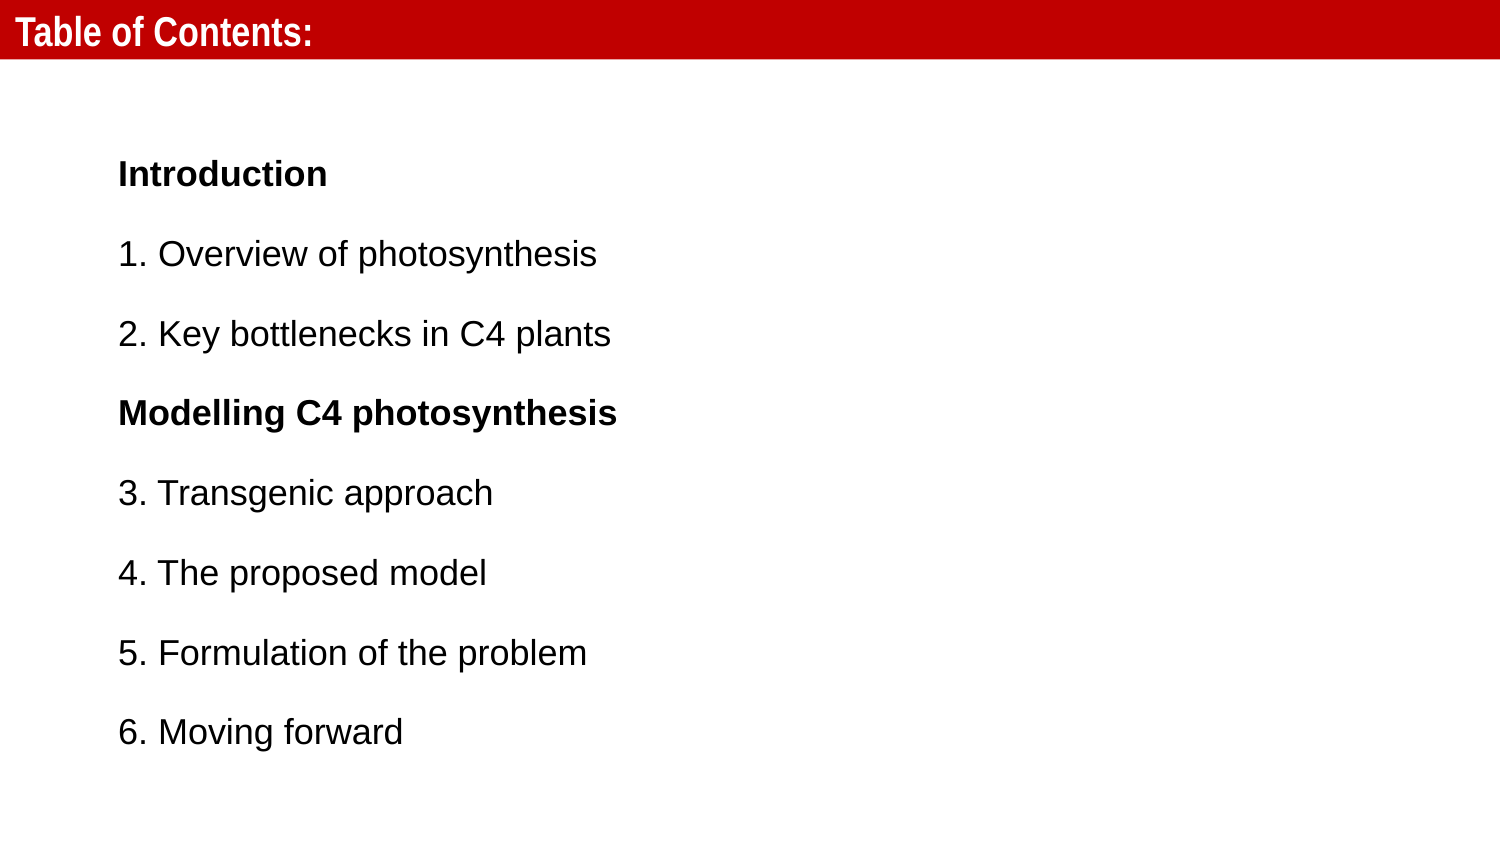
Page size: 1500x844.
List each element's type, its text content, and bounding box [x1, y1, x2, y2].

text_box Table of Contents: [0, 4, 1500, 62]
list Introduction 1. Overview of photosynthesis 2. Key bottlenecks in C4 plants Modelling C4 photosynthesis 3. Transgenic approach 4. The proposed model 5. Formulation of the problem 6. Moving forward [103, 121, 1397, 760]
